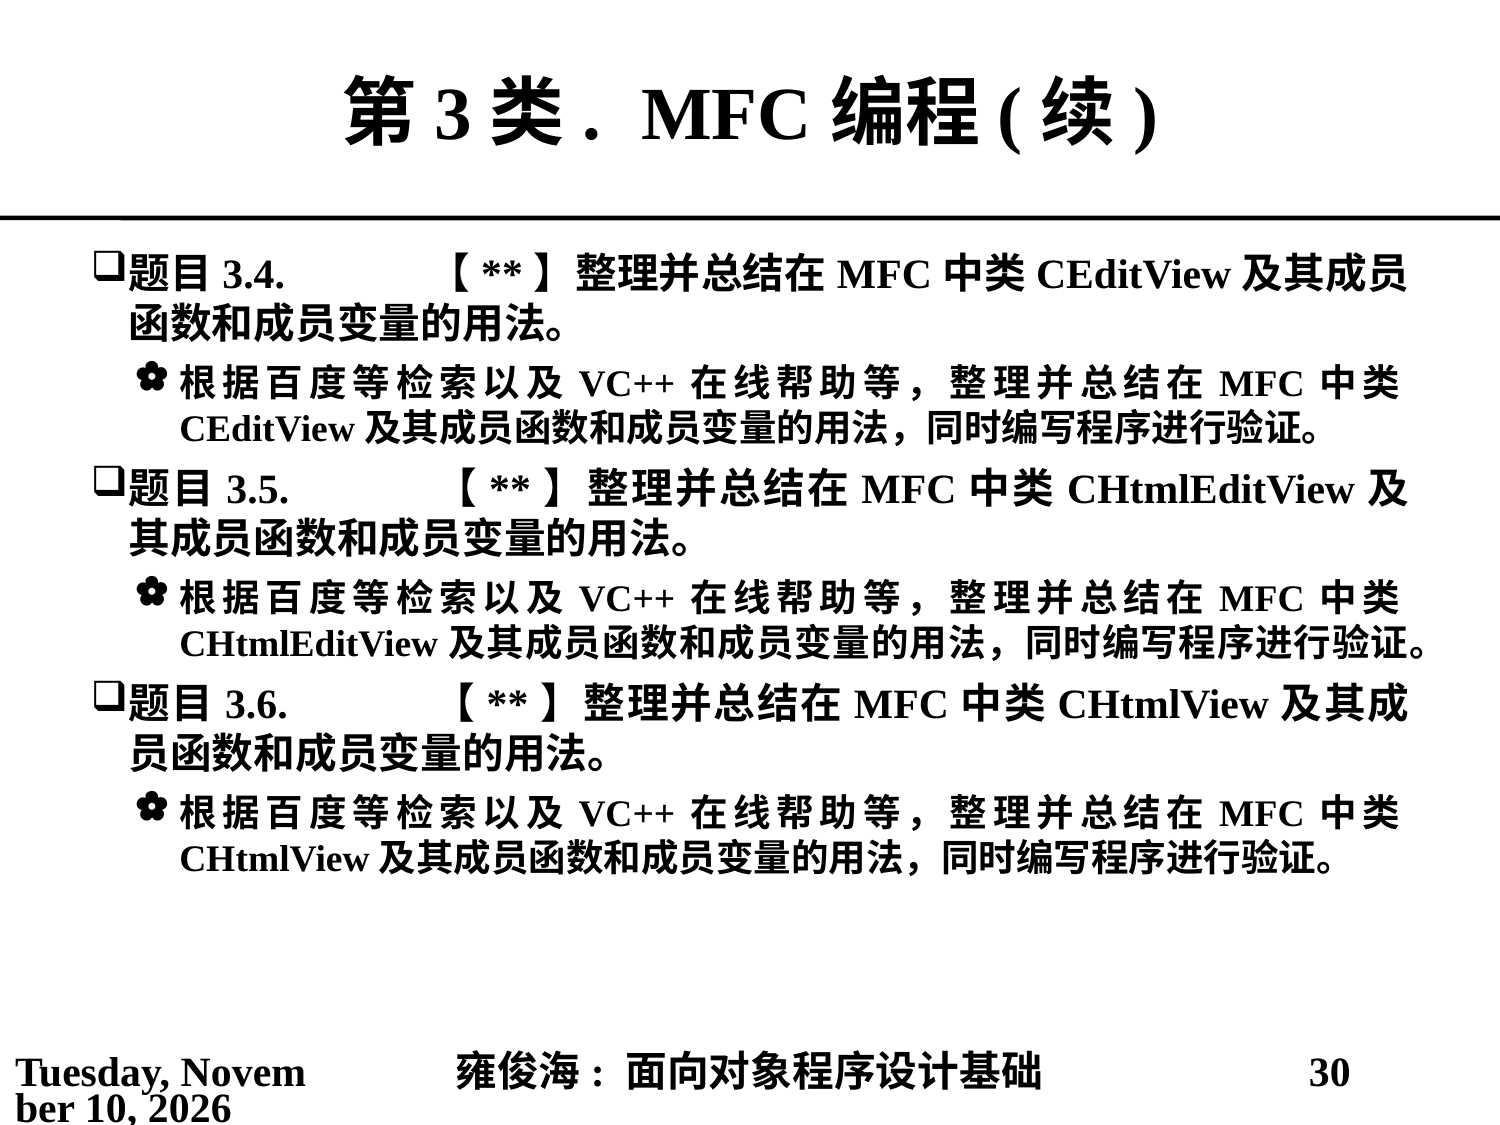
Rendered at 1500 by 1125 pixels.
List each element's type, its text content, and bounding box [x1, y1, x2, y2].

list 题目3.4. 【**】整理并总结在MFC中类CEditView及其成员函数和成员变量的用法。 根据百度等检索以及VC++在线帮助等，整理并总结在MFC中类CEditView及其成员函数和成员变量的用法，同时编写程序进行验证。 题目3.5. 【**】整理并总结在MFC中类CHtmlEditView及其成员函数和成员变量的用法。 根据百度等检索以及VC++在线帮助等，整理并总结在MFC中类CHtmlEditView及其成员函数和成员变量的用法，同时编写程序进行验证。 题目3.6. 【**】整理并总结在MFC中类CHtmlView及其成员函数和成员变量的用法。 根据百度等检索以及VC++在线帮助等，整理并总结在MFC中类CHtmlView及其成员函数和成员变量的用法，同时编写程序进行验证。 [75, 239, 1425, 1042]
title 第3类. MFC编程(续) [0, 0, 1500, 217]
slide_number 30 [1161, 1042, 1499, 1103]
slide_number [0, 1042, 337, 1103]
footer 雍俊海: 面向对象程序设计基础 [337, 1042, 1161, 1103]
